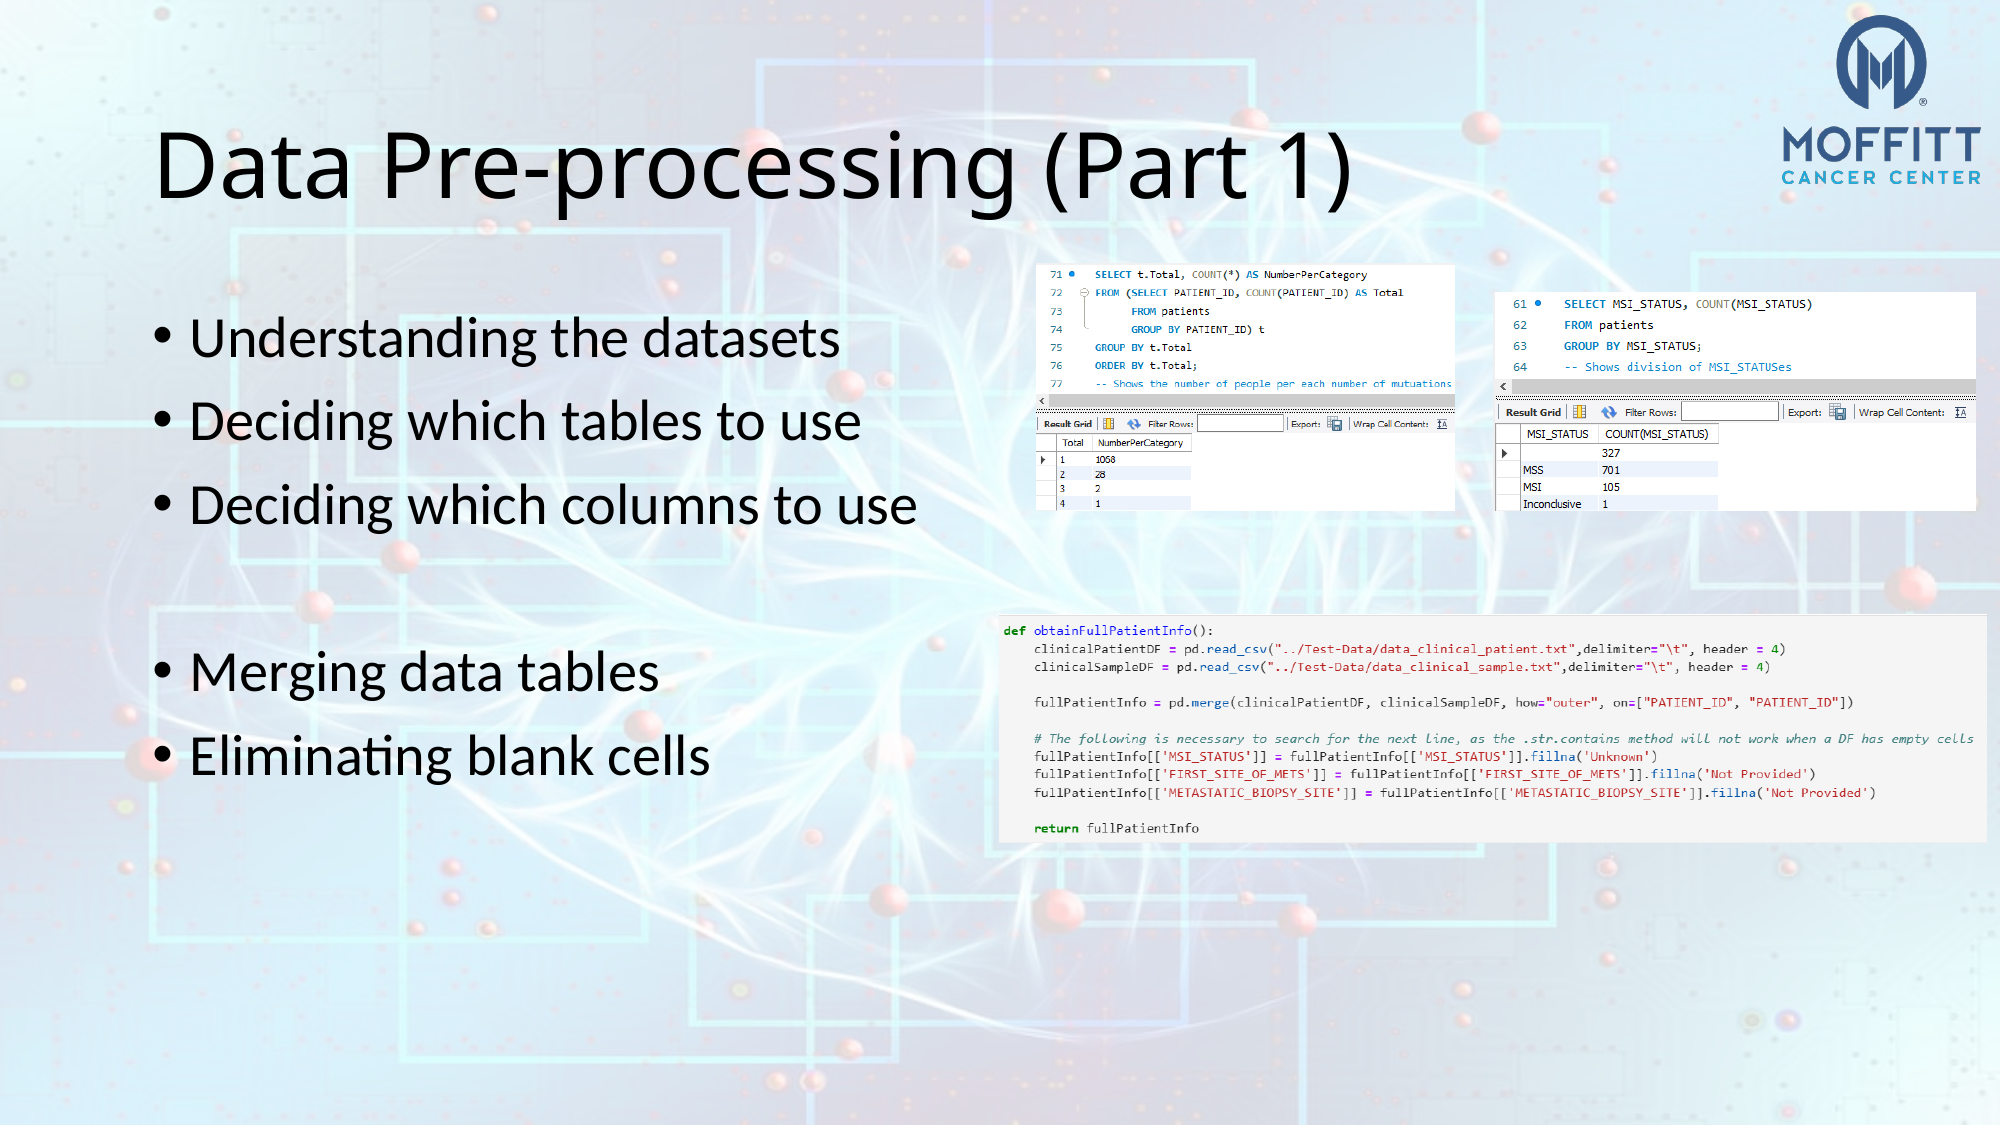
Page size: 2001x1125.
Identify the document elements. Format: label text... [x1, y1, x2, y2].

title Data Pre-processing (Part 1) [137, 59, 1863, 278]
list Understanding the datasets Deciding which tables to use Deciding which columns to use Merging data tables Eliminating blank cells [137, 299, 988, 1125]
picture [1782, 15, 1981, 184]
picture [1036, 263, 1455, 511]
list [999, 614, 1987, 843]
picture [1492, 292, 1976, 511]
